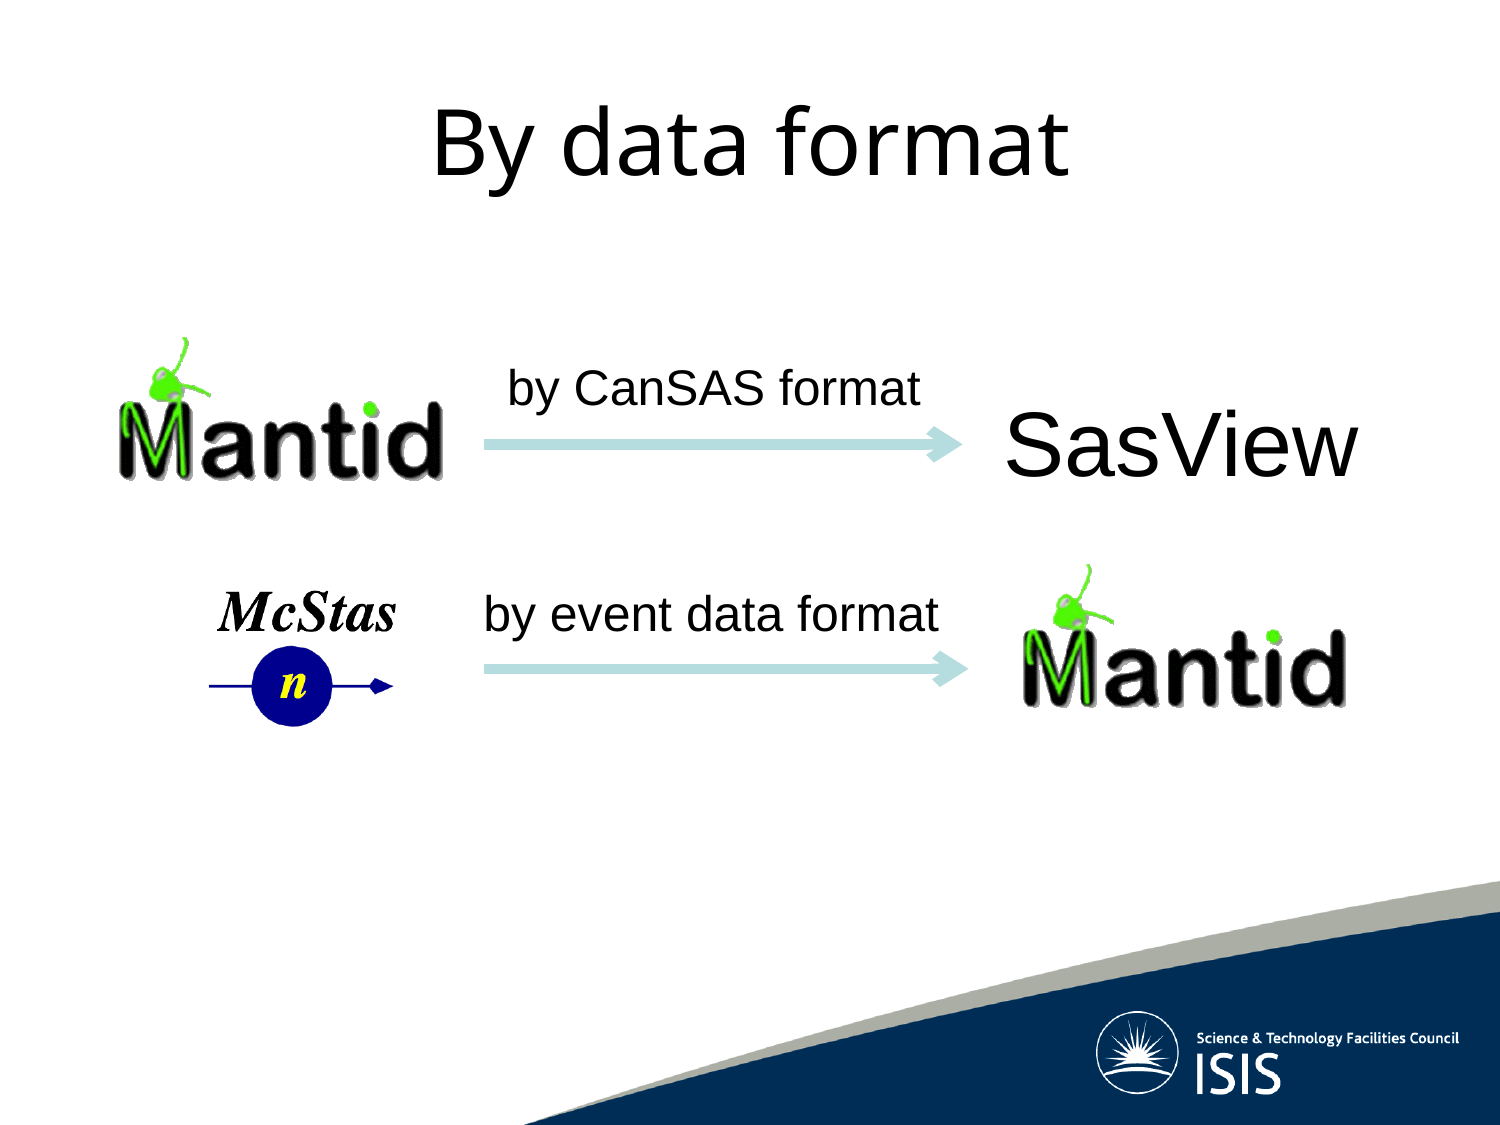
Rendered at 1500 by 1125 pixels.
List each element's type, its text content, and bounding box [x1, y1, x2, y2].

picture [0, 879, 1500, 1125]
text_box by event data format [468, 574, 955, 649]
picture [980, 541, 1389, 764]
title By data format [75, 45, 1425, 233]
text_box SasView [988, 377, 1375, 502]
picture [182, 588, 420, 729]
picture [76, 314, 485, 537]
text_box by CanSAS format [492, 348, 937, 424]
